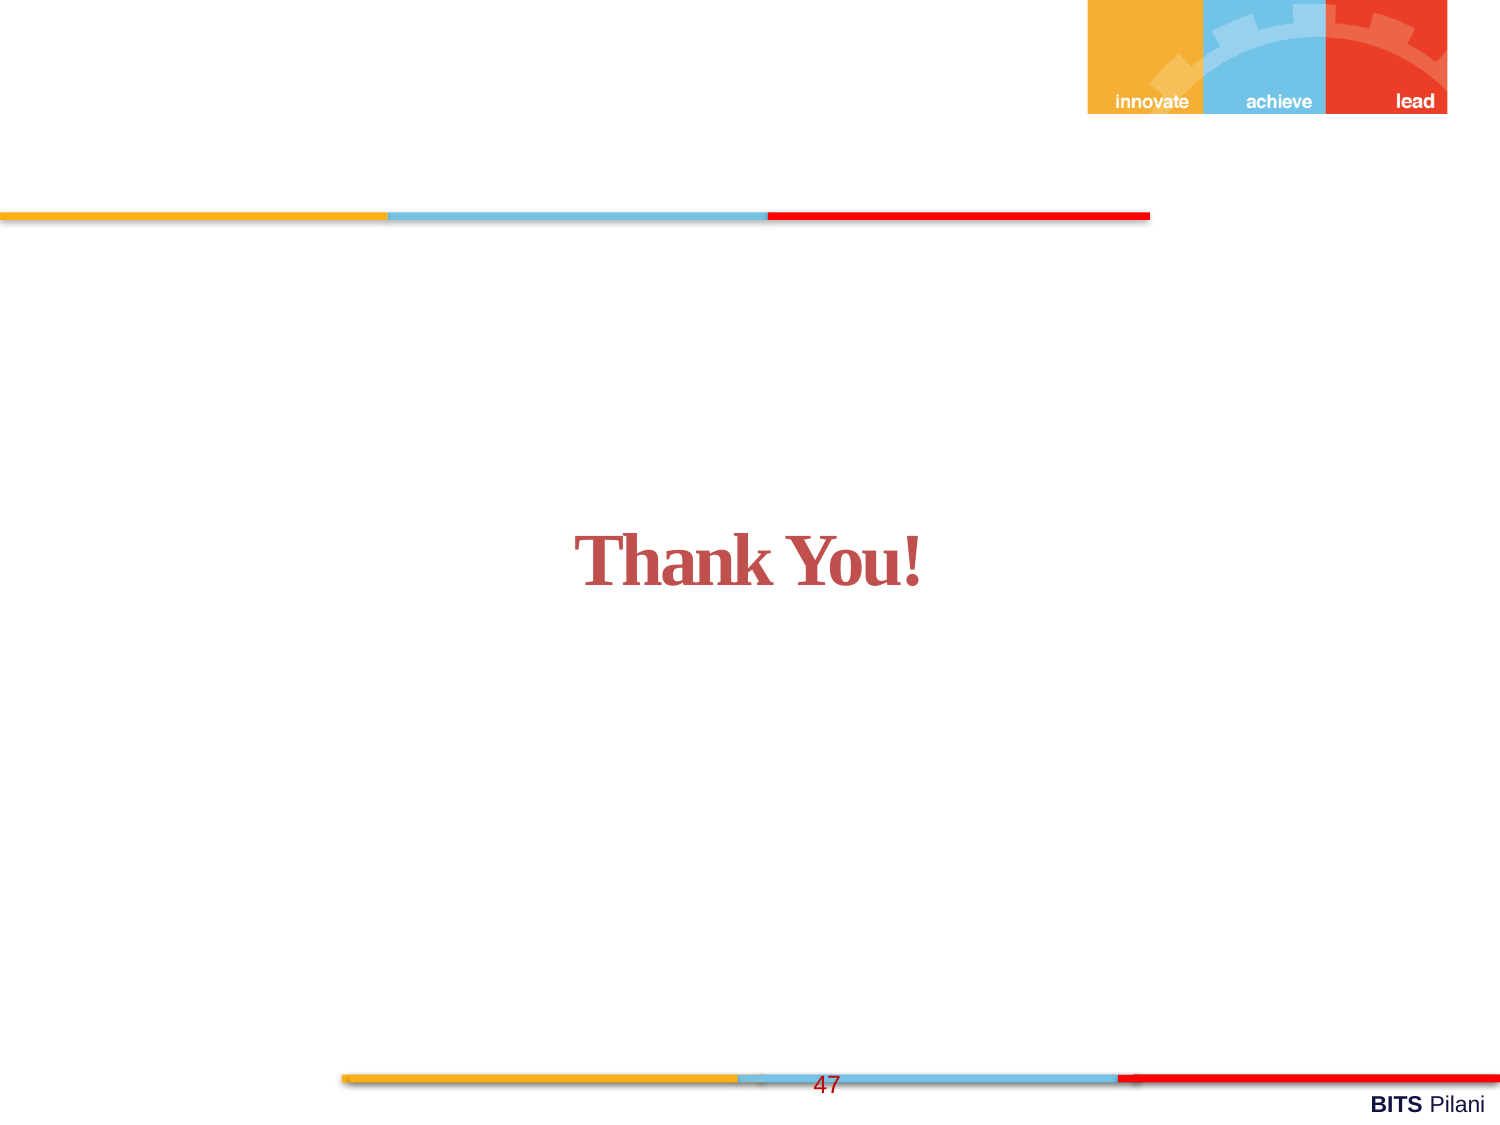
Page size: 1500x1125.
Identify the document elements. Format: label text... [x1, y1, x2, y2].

picture [1087, 0, 1448, 114]
list Thank You! [230, 468, 1269, 657]
slide_number 47 [506, 1053, 857, 1114]
